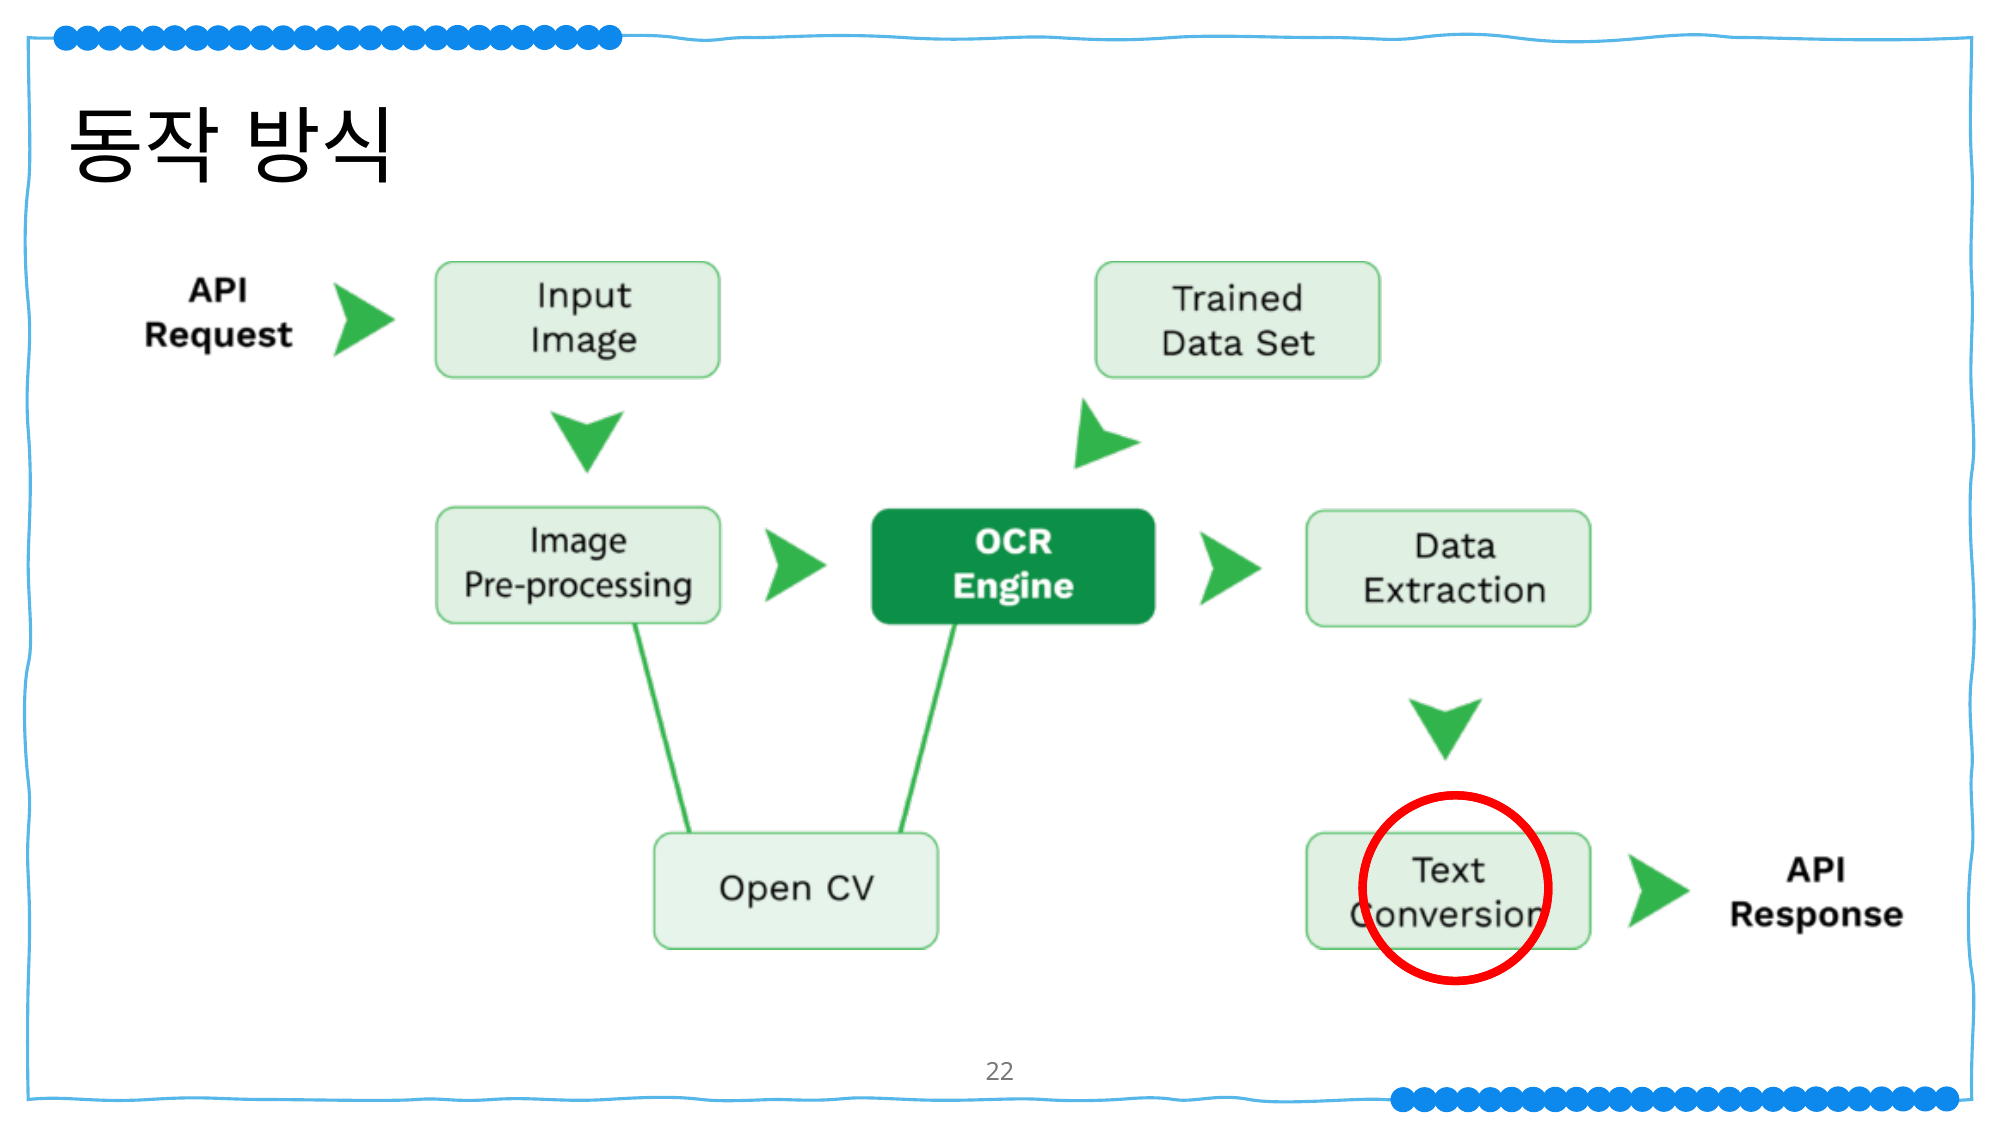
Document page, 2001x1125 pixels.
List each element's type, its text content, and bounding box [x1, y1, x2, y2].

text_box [53, 24, 623, 52]
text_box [1389, 1085, 1960, 1113]
slide_number 21 [1094, 1099, 1225, 1103]
text_box [1385, 951, 1526, 983]
picture [143, 261, 1906, 951]
text_box [22, 32, 1976, 1104]
